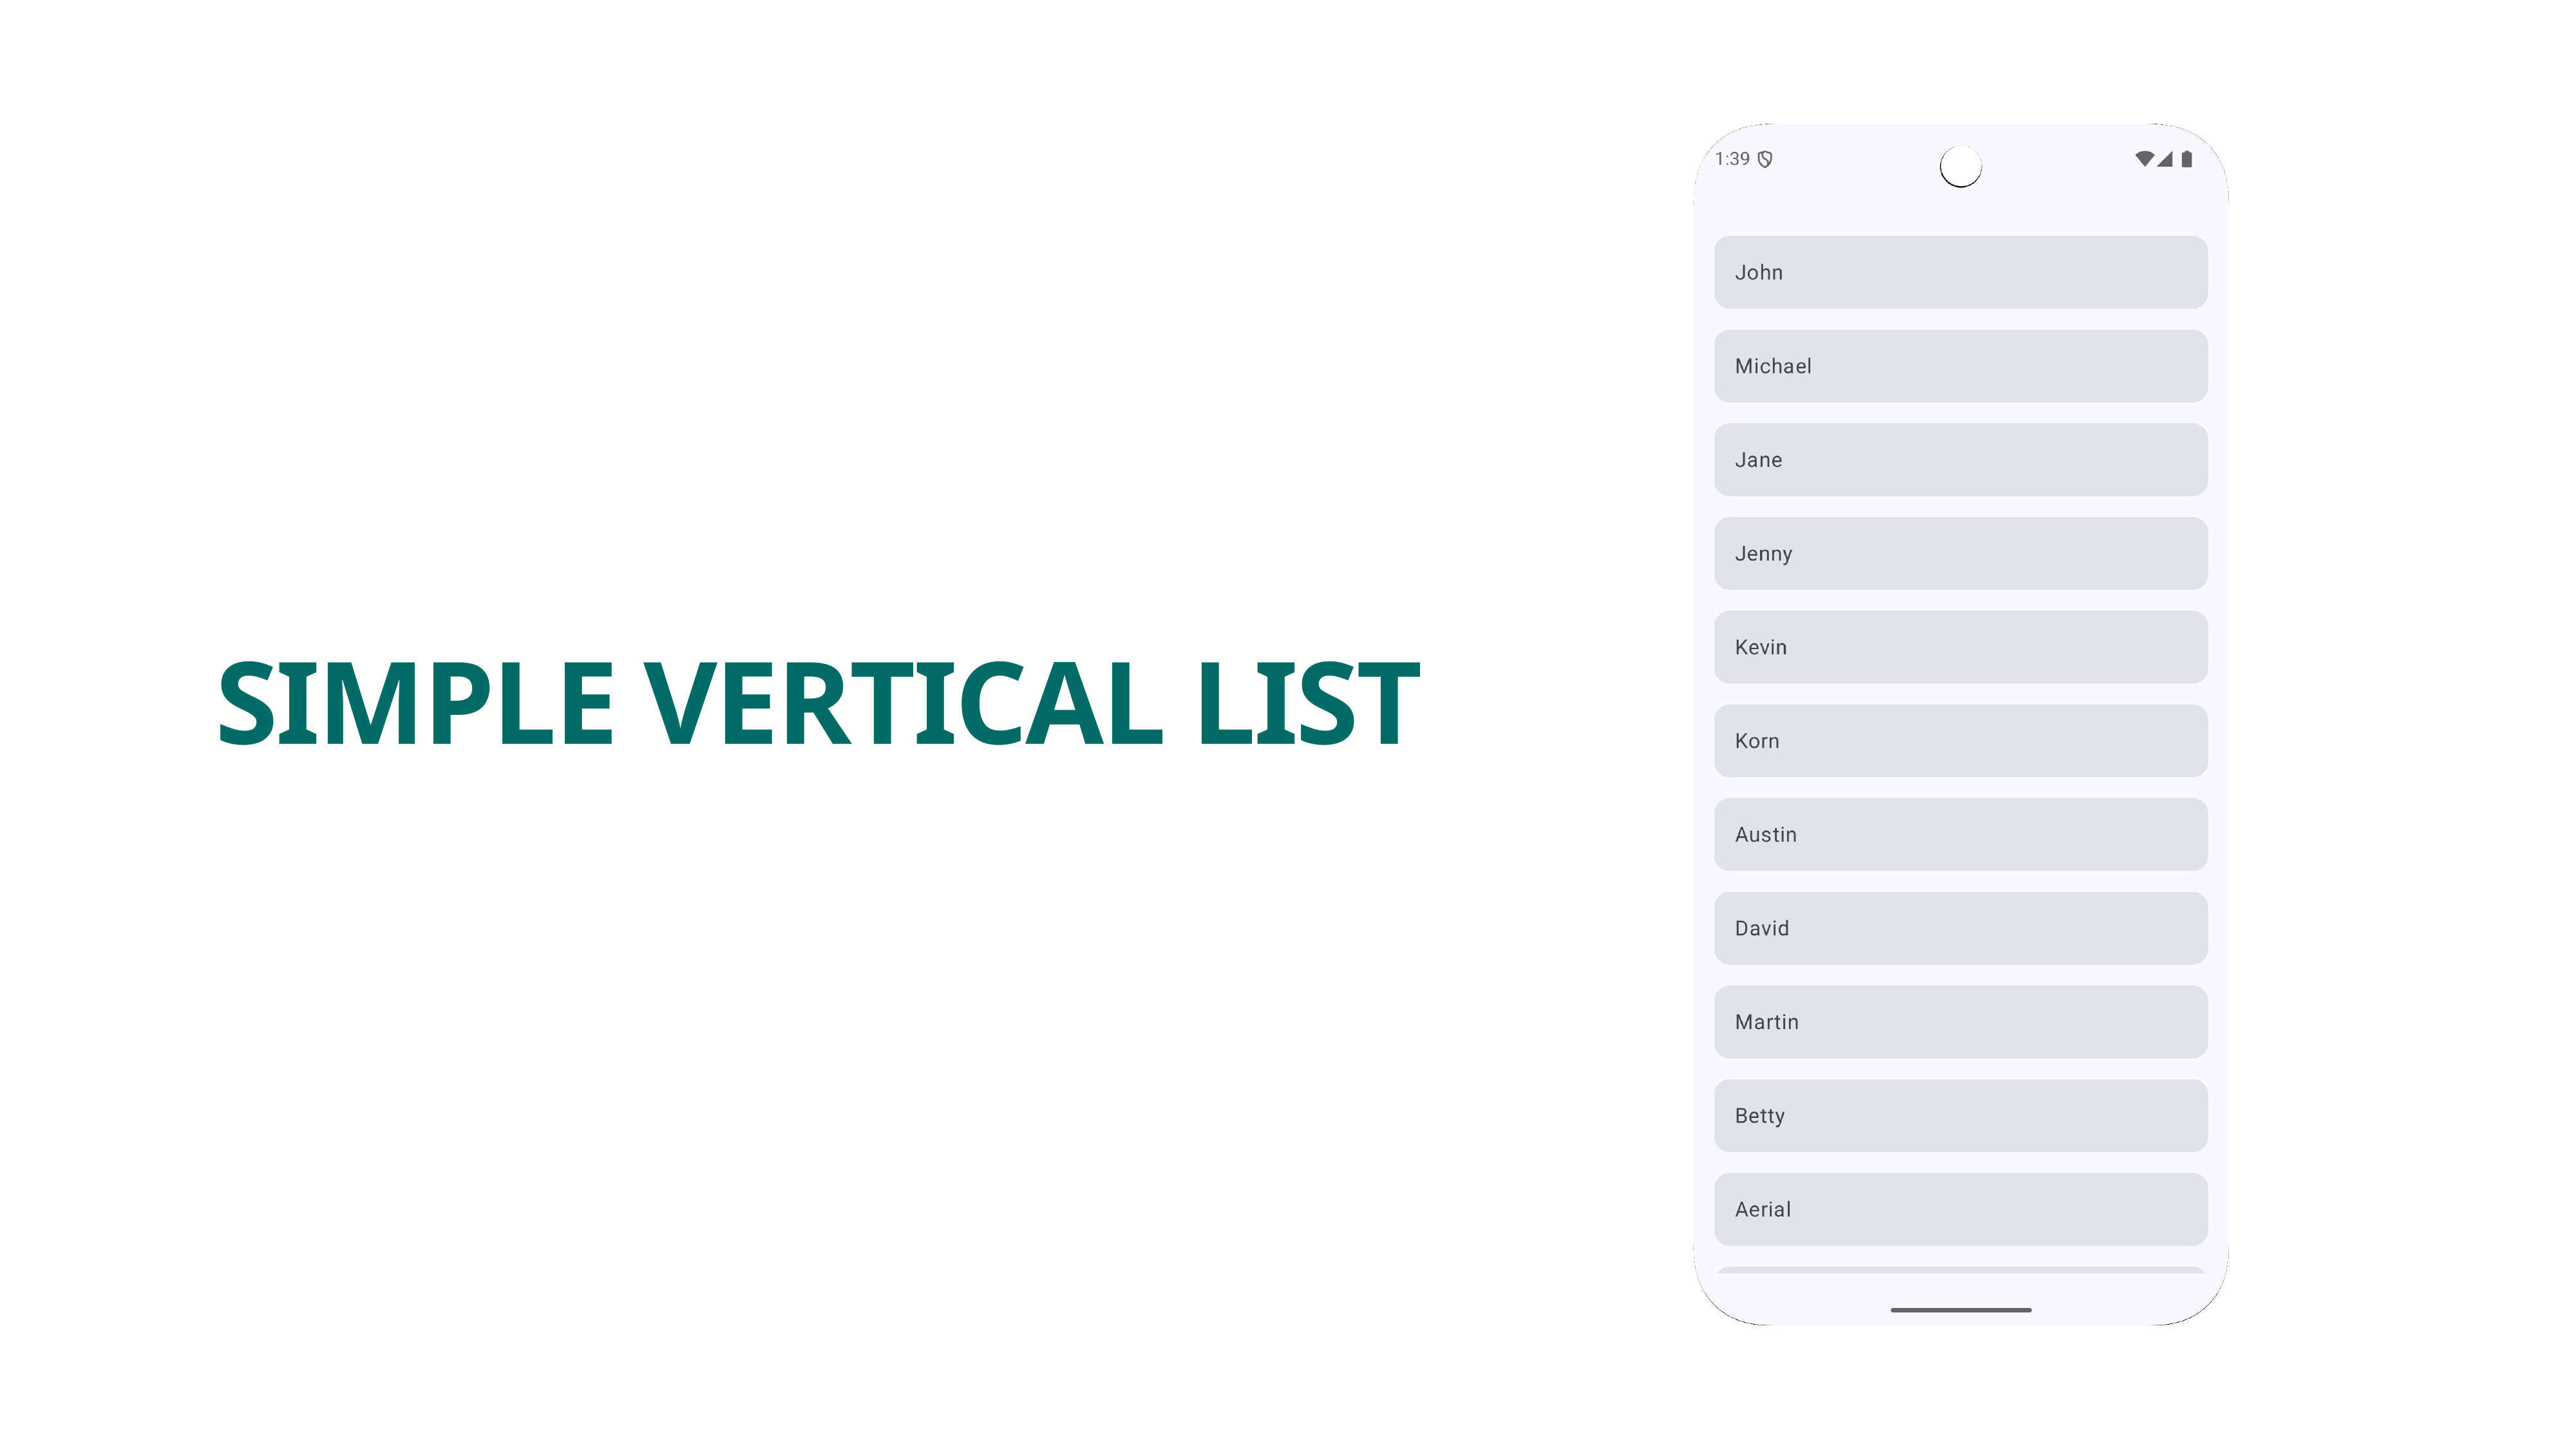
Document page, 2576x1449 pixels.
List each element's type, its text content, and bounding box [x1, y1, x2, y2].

title SIMPLE VERTICAL LIST [209, 650, 1566, 799]
picture [1693, 123, 2229, 1325]
